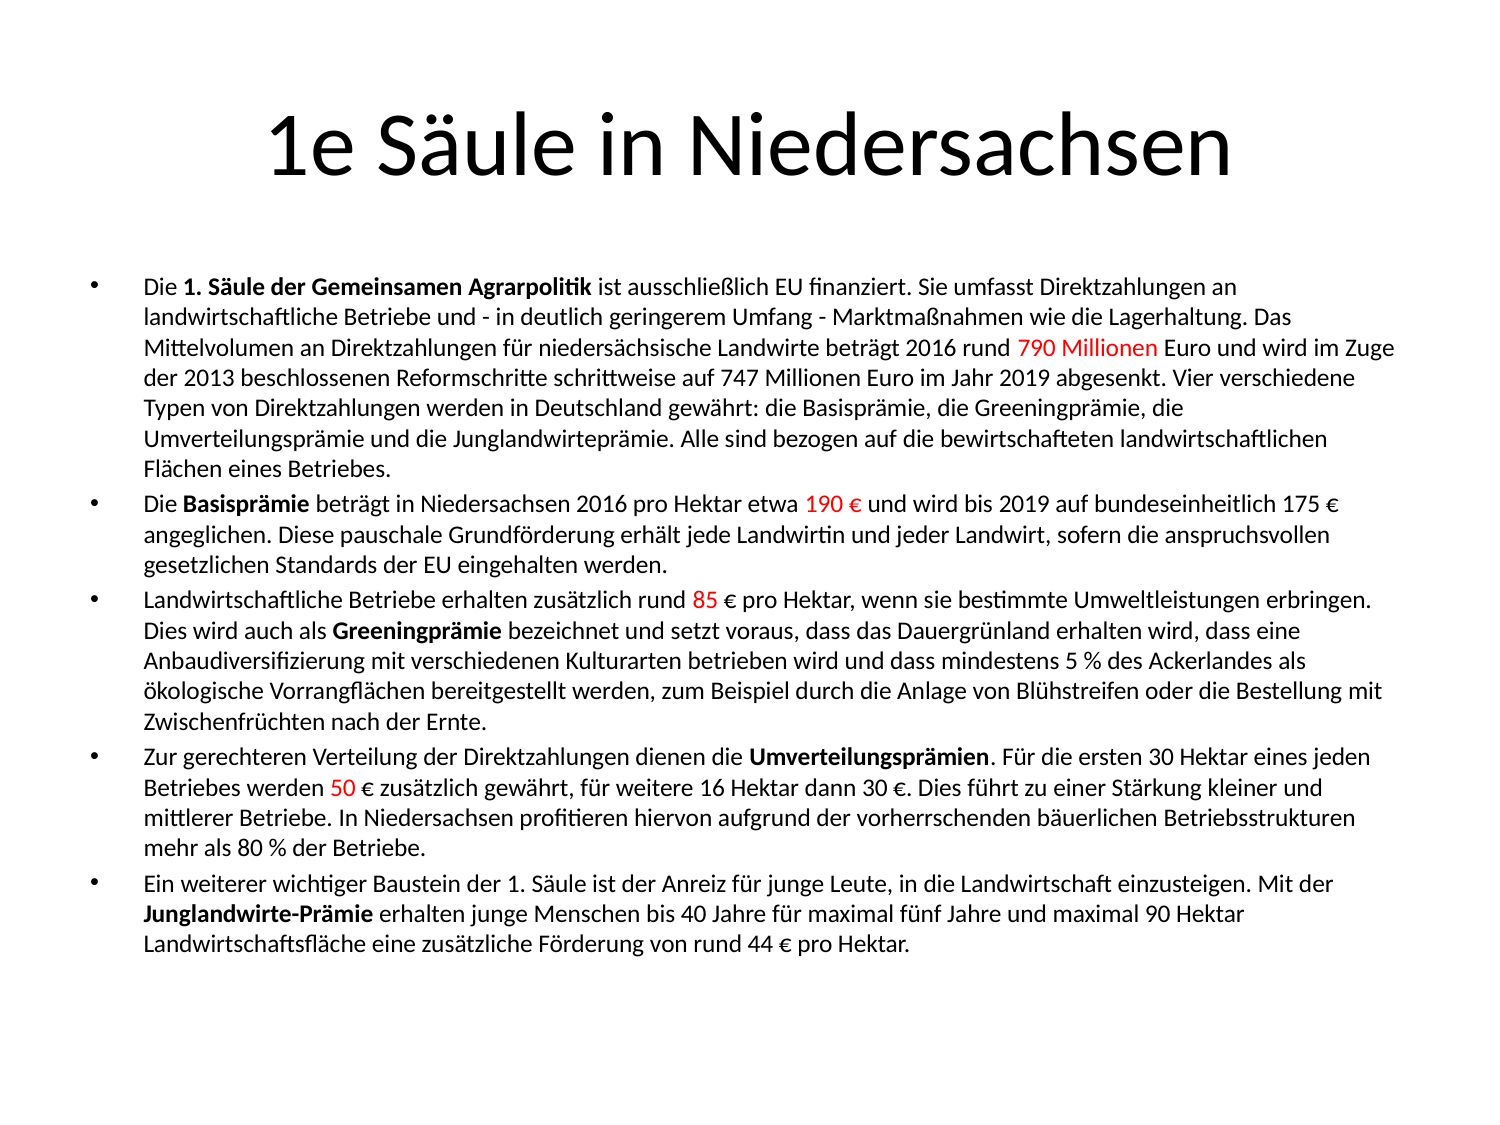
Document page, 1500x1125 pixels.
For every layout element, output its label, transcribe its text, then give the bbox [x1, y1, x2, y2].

title 1e Säule in Niedersachsen [75, 45, 1425, 233]
list Die 1. Säule der Gemeinsamen Agrarpolitik ist ausschließlich EU finanziert. Sie umfasst Direktzahlungen an landwirtschaftliche Betriebe und - in deutlich geringerem Umfang - Marktmaßnahmen wie die Lagerhaltung. Das Mittelvolumen an Direktzahlungen für niedersächsische Landwirte beträgt 2016 rund 790 Millionen Euro und wird im Zuge der 2013 beschlossenen Reformschritte schrittweise auf 747 Millionen Euro im Jahr 2019 abgesenkt. Vier verschiedene Typen von Direktzahlungen werden in Deutschland gewährt: die Basisprämie, die Greeningprämie, die Umverteilungsprämie und die Junglandwirteprämie. Alle sind bezogen auf die bewirtschafteten landwirtschaftlichen Flächen eines Betriebes. Die Basisprämie beträgt in Niedersachsen 2016 pro Hektar etwa 190 € und wird bis 2019 auf bundeseinheitlich 175 € angeglichen. Diese pauschale Grundförderung erhält jede Landwirtin und jeder Landwirt, sofern die anspruchsvollen gesetzlichen Standards der EU eingehalten werden. Landwirtschaftliche Betriebe erhalten zusätzlich rund 85 € pro Hektar, wenn sie bestimmte Umweltleistungen erbringen. Dies wird auch als Greeningprämie bezeichnet und setzt voraus, dass das Dauergrünland erhalten wird, dass eine Anbaudiversifizierung mit verschiedenen Kulturarten betrieben wird und dass mindestens 5 % des Ackerlandes als ökologische Vorrangflächen bereitgestellt werden, zum Beispiel durch die Anlage von Blühstreifen oder die Bestellung mit Zwischenfrüchten nach der Ernte. Zur gerechteren Verteilung der Direktzahlungen dienen die Umverteilungsprämien. Für die ersten 30 Hektar eines jeden Betriebes werden 50 € zusätzlich gewährt, für weitere 16 Hektar dann 30 €. Dies führt zu einer Stärkung kleiner und mittlerer Betriebe. In Niedersachsen profitieren hiervon aufgrund der vorherrschenden bäuerlichen Betriebsstrukturen mehr als 80 % der Betriebe. Ein weiterer wichtiger Baustein der 1. Säule ist der Anreiz für junge Leute, in die Landwirtschaft einzusteigen. Mit der Junglandwirte-Prämie erhalten junge Menschen bis 40 Jahre für maximal fünf Jahre und maximal 90 Hektar Landwirtschaftsfläche eine zusätzliche Förderung von rund 44 € pro Hektar. [75, 262, 1425, 1005]
